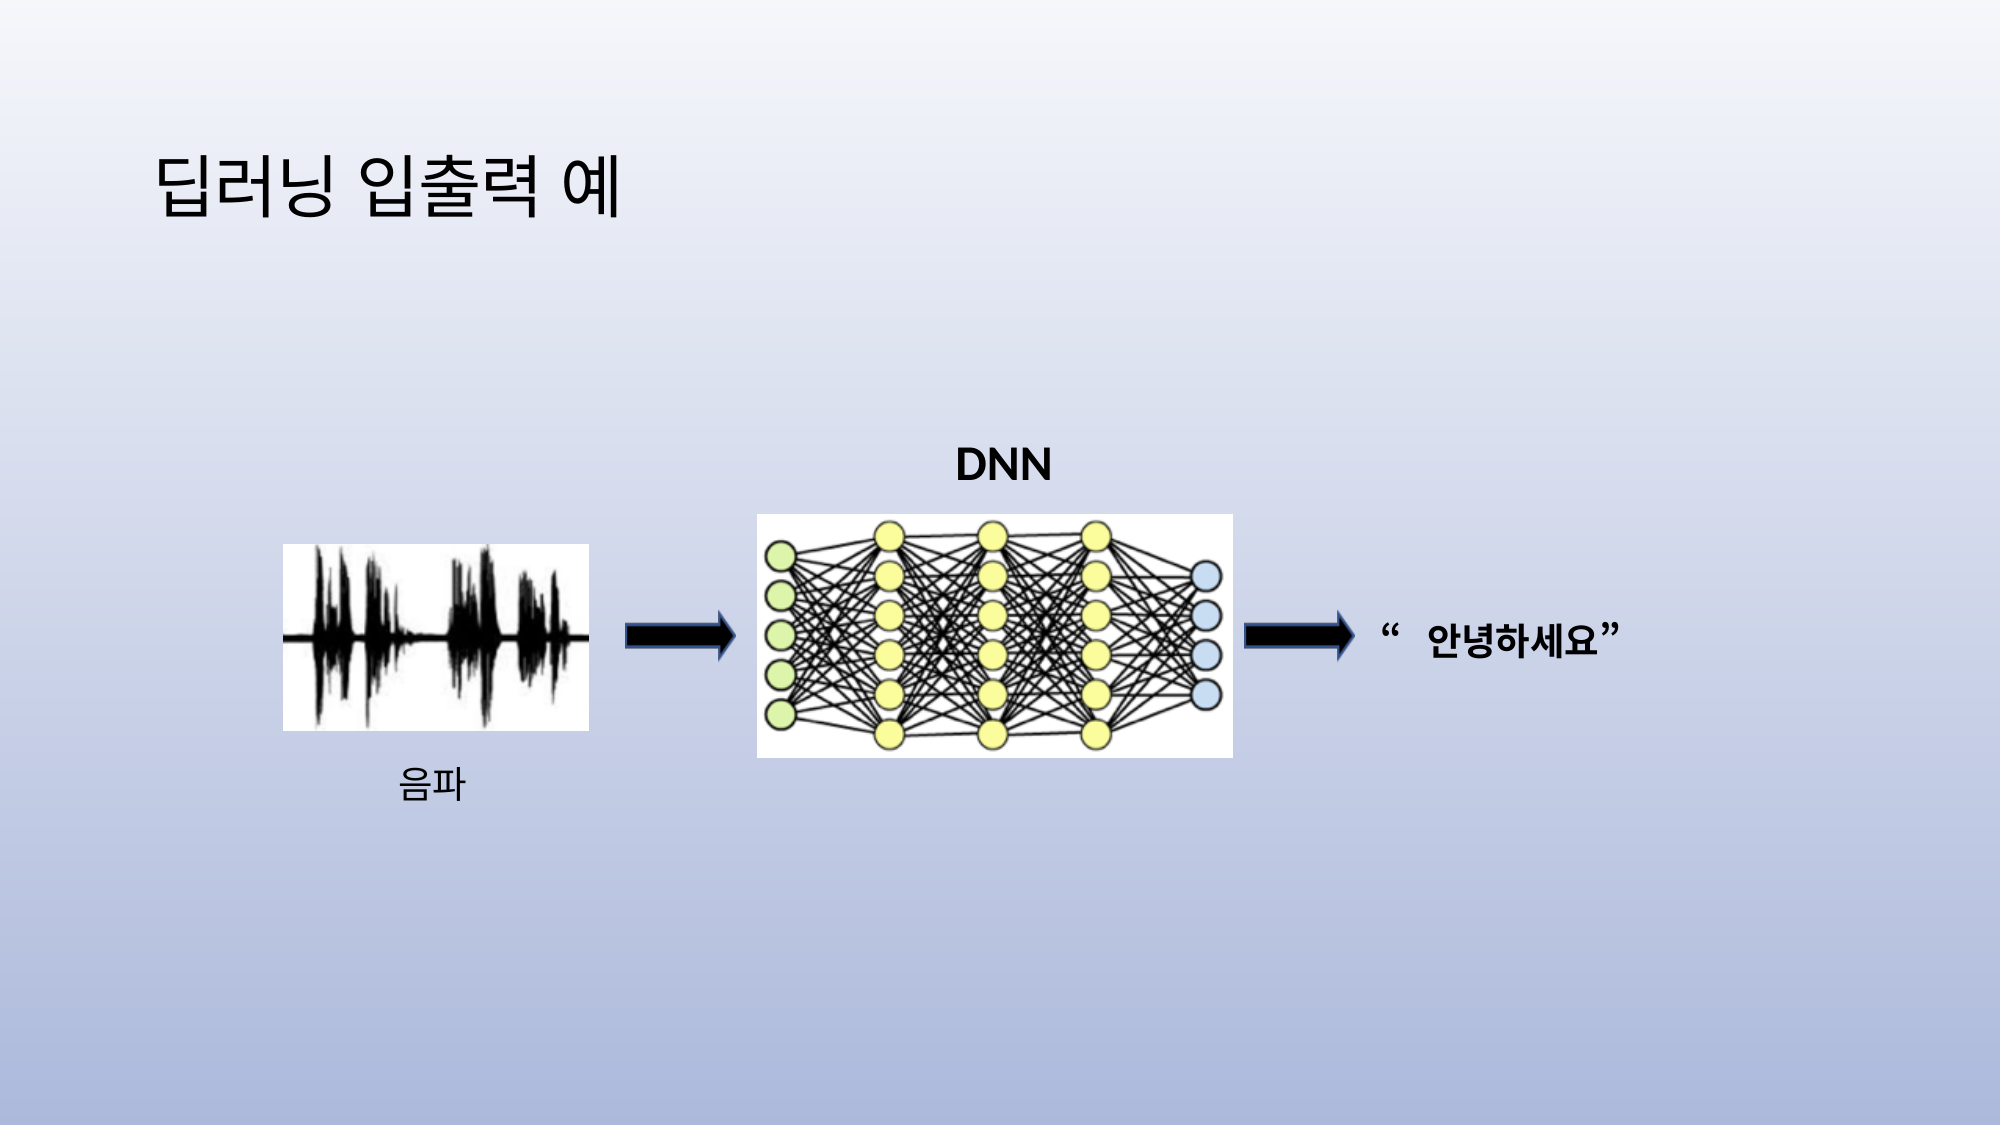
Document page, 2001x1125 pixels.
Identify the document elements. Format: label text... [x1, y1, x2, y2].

text_box DNN [915, 415, 1093, 513]
picture [1244, 609, 1355, 663]
picture [757, 513, 1233, 758]
title 딥러닝 입출력 예 [137, 137, 1863, 244]
text_box “안녕하세요” [1354, 603, 1647, 702]
picture [625, 609, 736, 663]
text_box 음파 [354, 745, 511, 800]
picture [283, 544, 589, 731]
